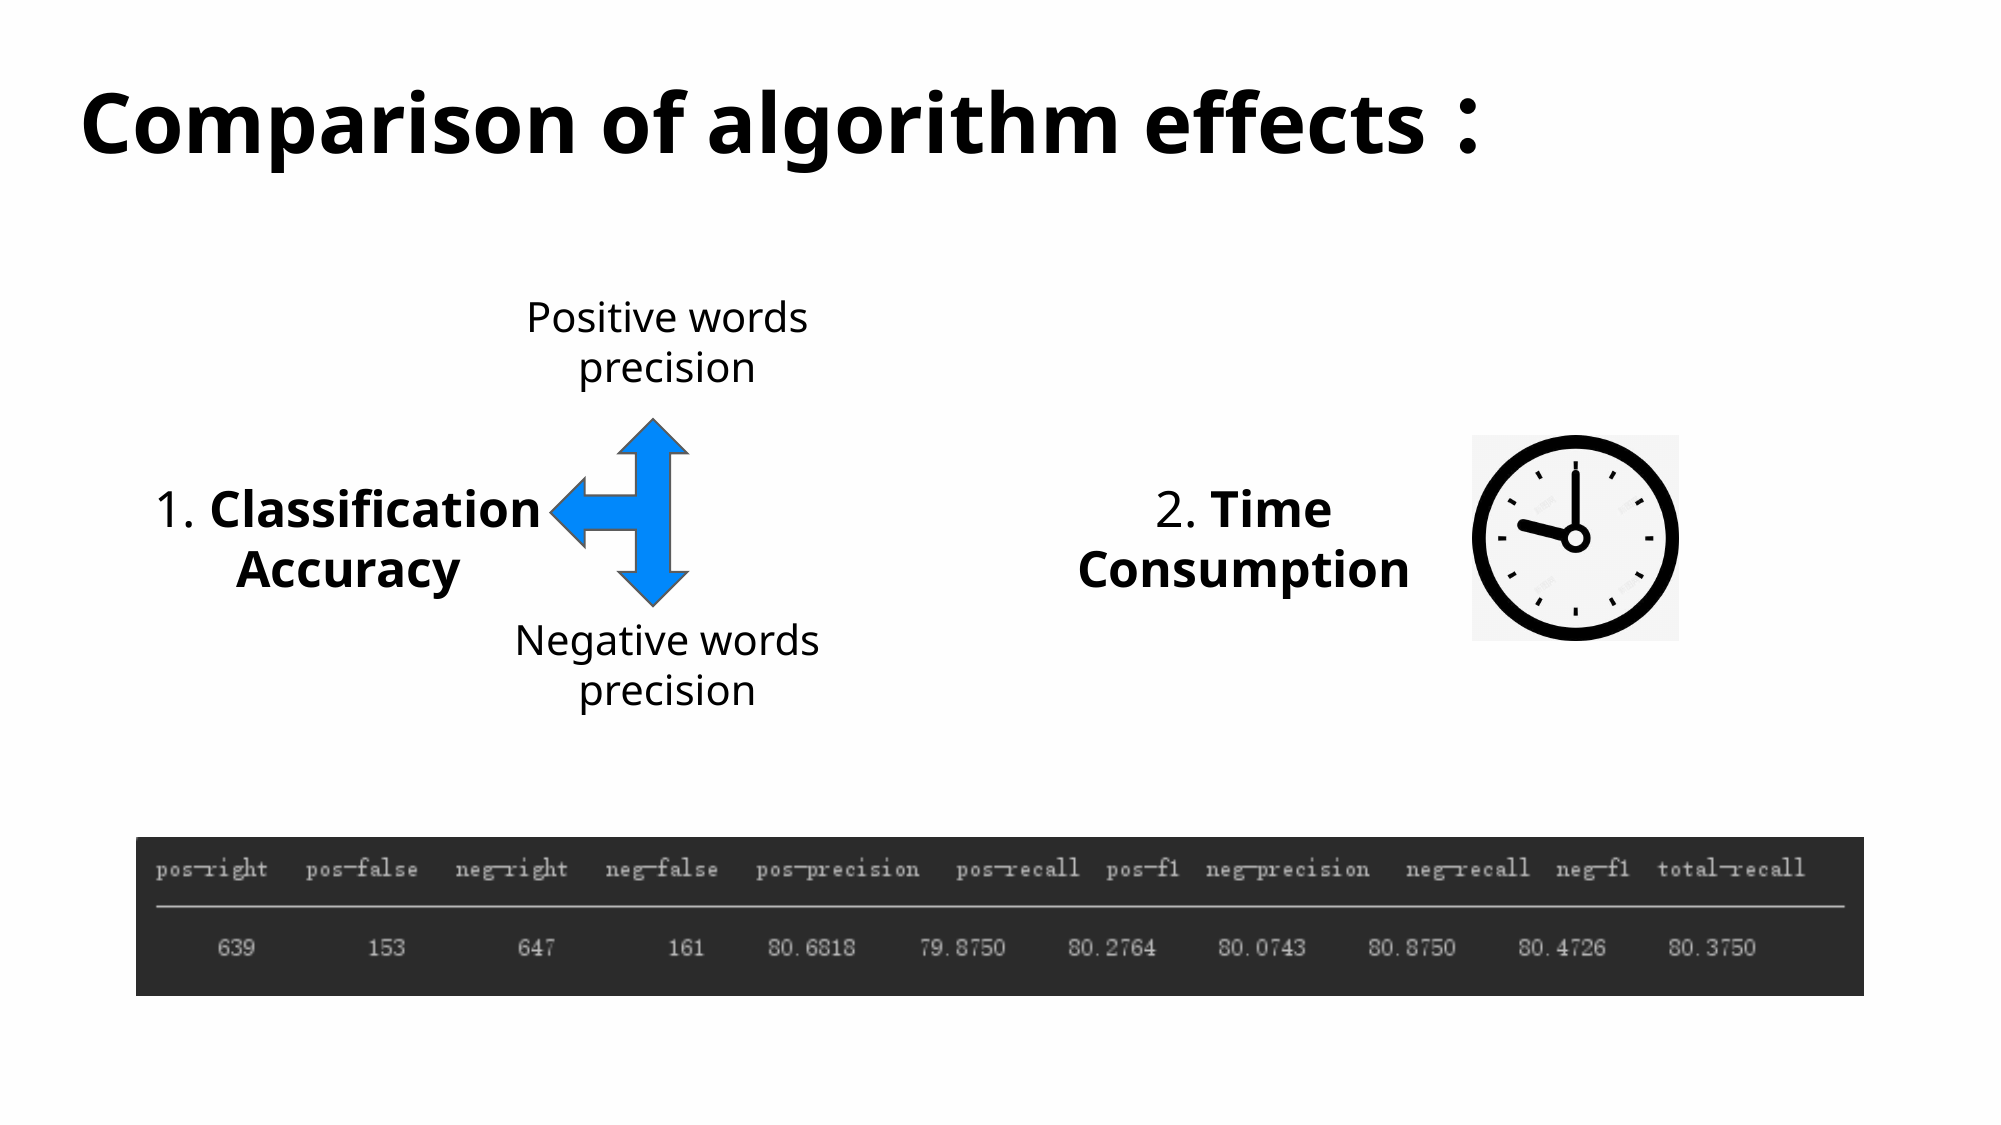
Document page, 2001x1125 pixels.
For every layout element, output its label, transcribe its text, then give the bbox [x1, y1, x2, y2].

text_box Negative words precision [481, 606, 854, 721]
picture [1472, 435, 1679, 642]
text_box Positive words precision [497, 283, 838, 399]
text_box 1. Classification Accuracy [136, 470, 561, 606]
text_box [550, 418, 688, 606]
picture [136, 837, 1864, 996]
text_box Comparison of algorithm effects： [64, 32, 2000, 178]
text_box 2. Time Consumption [1032, 470, 1457, 606]
